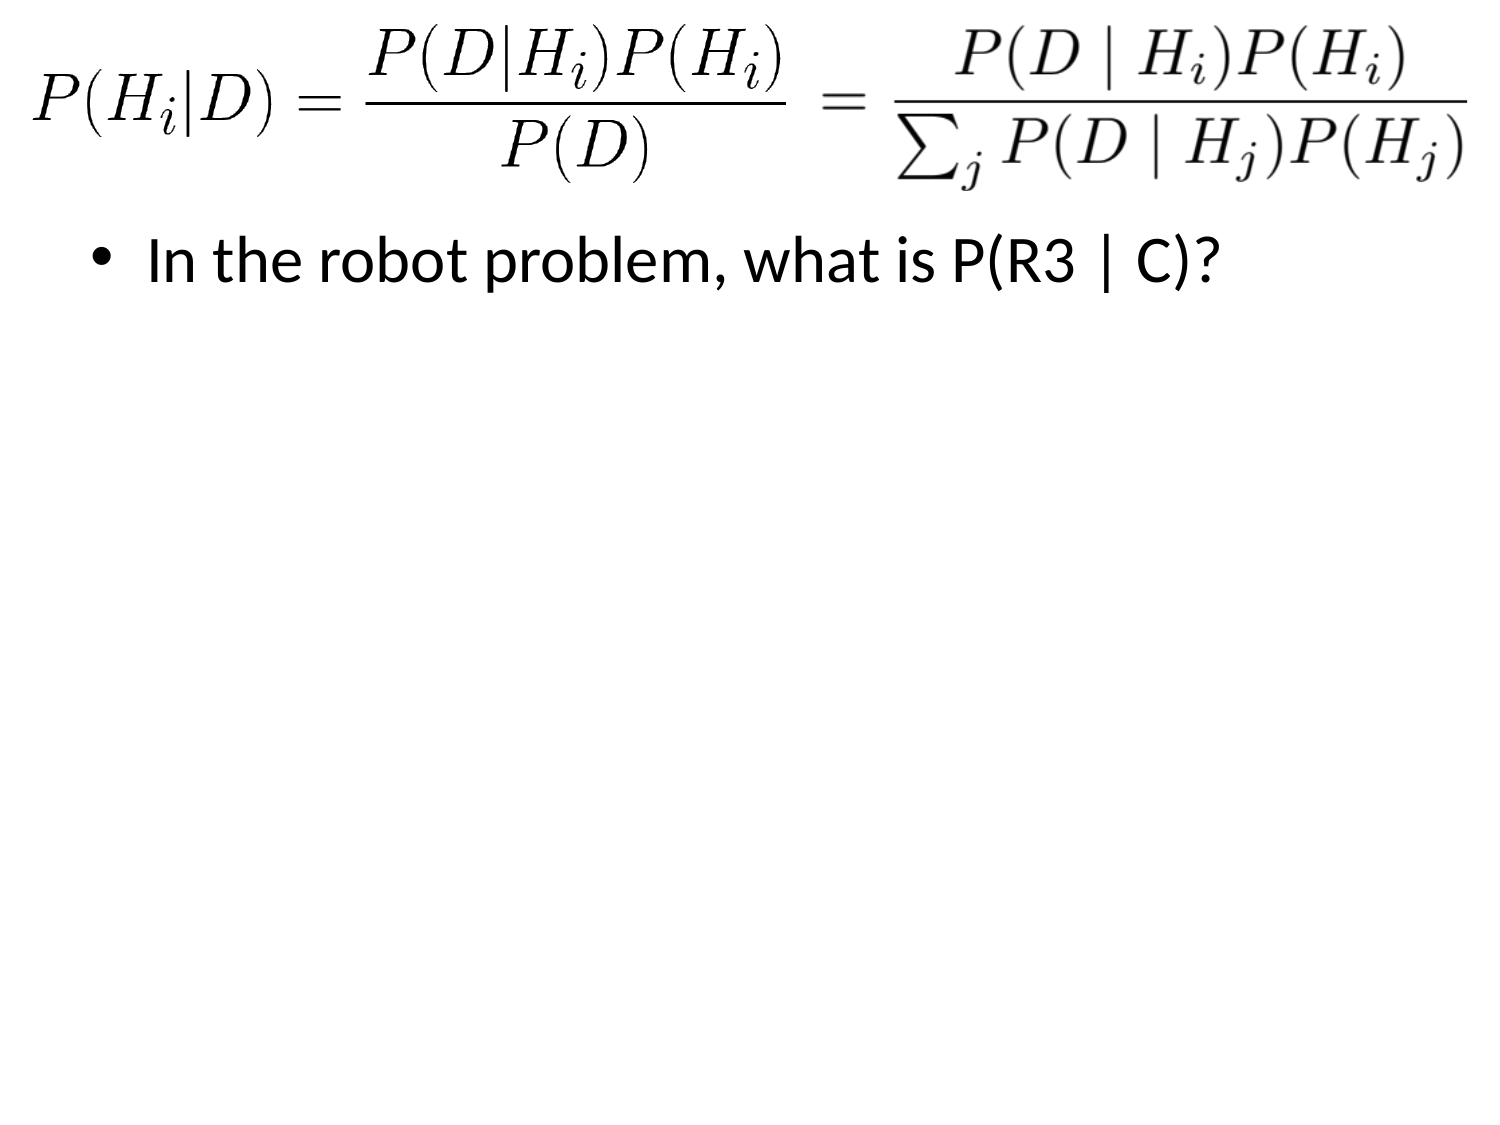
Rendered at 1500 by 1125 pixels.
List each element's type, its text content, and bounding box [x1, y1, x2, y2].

list In the robot problem, what is P(R3 | C)? [75, 207, 1425, 313]
picture [821, 24, 1468, 191]
picture [32, 24, 786, 183]
